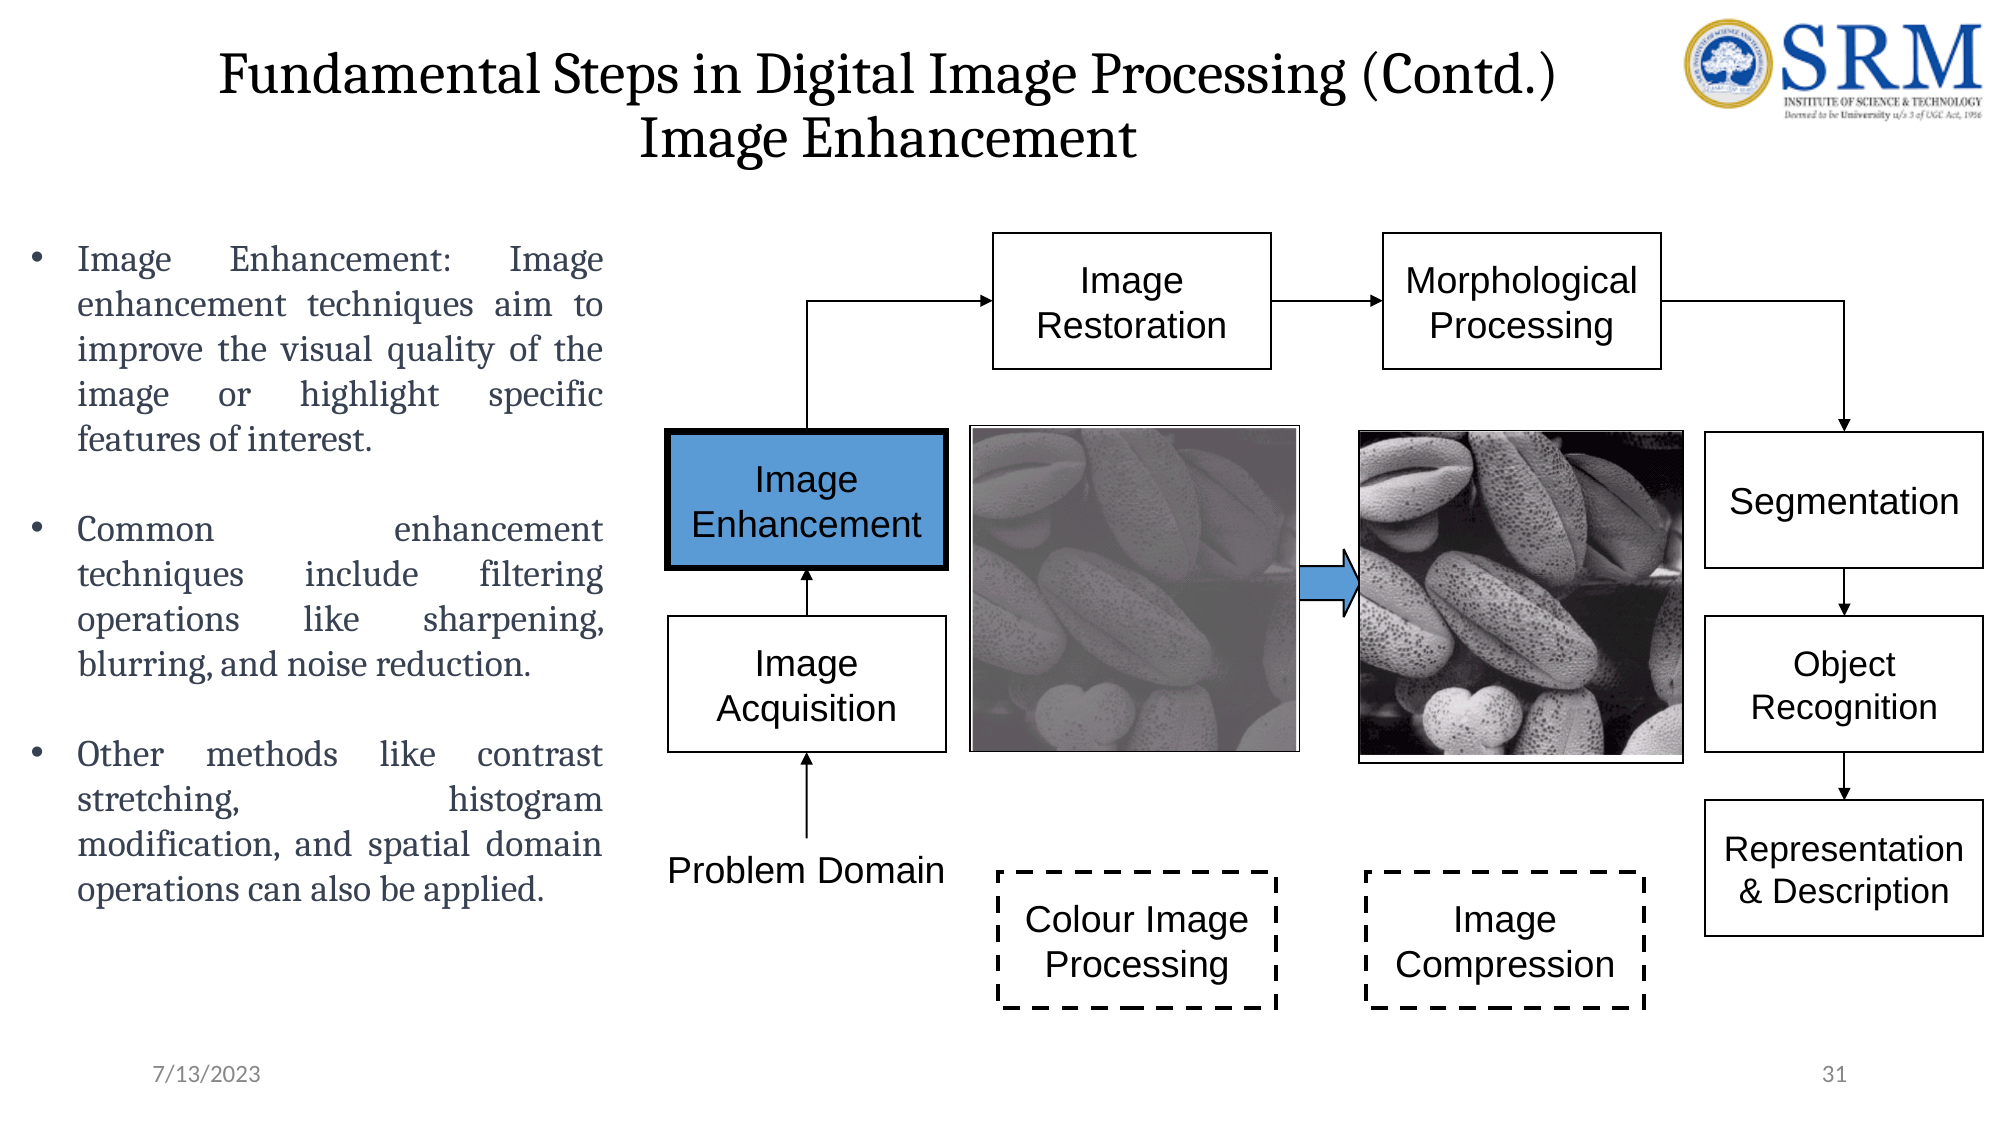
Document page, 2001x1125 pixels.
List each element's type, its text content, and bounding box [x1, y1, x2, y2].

text_box Object Recognition [1705, 615, 1984, 753]
text_box Image Compression [1366, 872, 1645, 1009]
text_box Segmentation [1705, 431, 1984, 568]
picture [970, 426, 1300, 752]
text_box Image Enhancement: Image enhancement techniques aim to improve the visual quality of the image or highlight specific features of interest. Common enhancement techniques include filtering operations like sharpening, blurring, and noise reduction. Other methods like contrast stretching, histogram modification, and spatial domain operations can also be applied. [15, 226, 619, 917]
picture [1359, 430, 1683, 763]
text_box [1303, 549, 1354, 618]
text_box Colour Image Processing [998, 872, 1277, 1009]
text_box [833, 272, 966, 460]
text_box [1660, 300, 1845, 432]
text_box Representation & Description [1705, 800, 1984, 937]
text_box Image Enhancement [667, 431, 946, 568]
text_box Morphological Processing [1382, 232, 1661, 369]
text_box Problem Domain [652, 838, 962, 899]
slide_number 31 [1412, 1042, 1863, 1103]
text_box Image Acquisition [667, 615, 946, 753]
text_box Image Restoration [992, 232, 1271, 369]
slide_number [137, 1042, 588, 1103]
title Fundamental Steps in Digital Image Processing (Contd.) Image Enhancement [191, 6, 1587, 207]
picture [1670, 3, 2000, 131]
